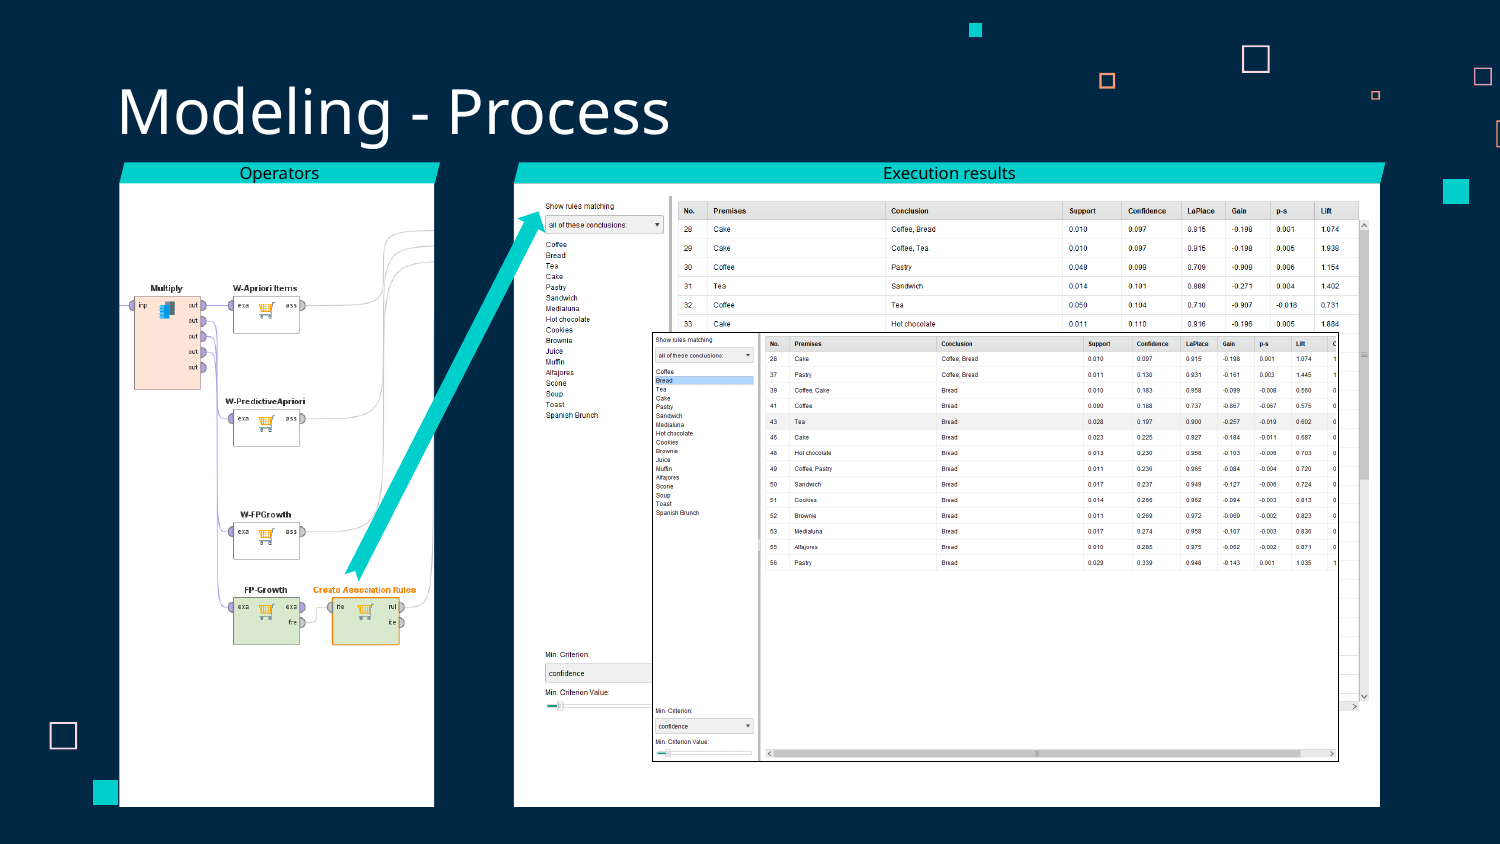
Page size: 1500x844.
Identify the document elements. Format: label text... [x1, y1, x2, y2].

text_box [440, 209, 537, 427]
picture [542, 196, 1373, 762]
text_box Execution results [512, 160, 1388, 184]
text_box [512, 181, 1382, 809]
text_box Operators [117, 160, 443, 184]
text_box [117, 762, 436, 809]
title Modeling - Process [101, 67, 878, 163]
picture [119, 183, 435, 756]
